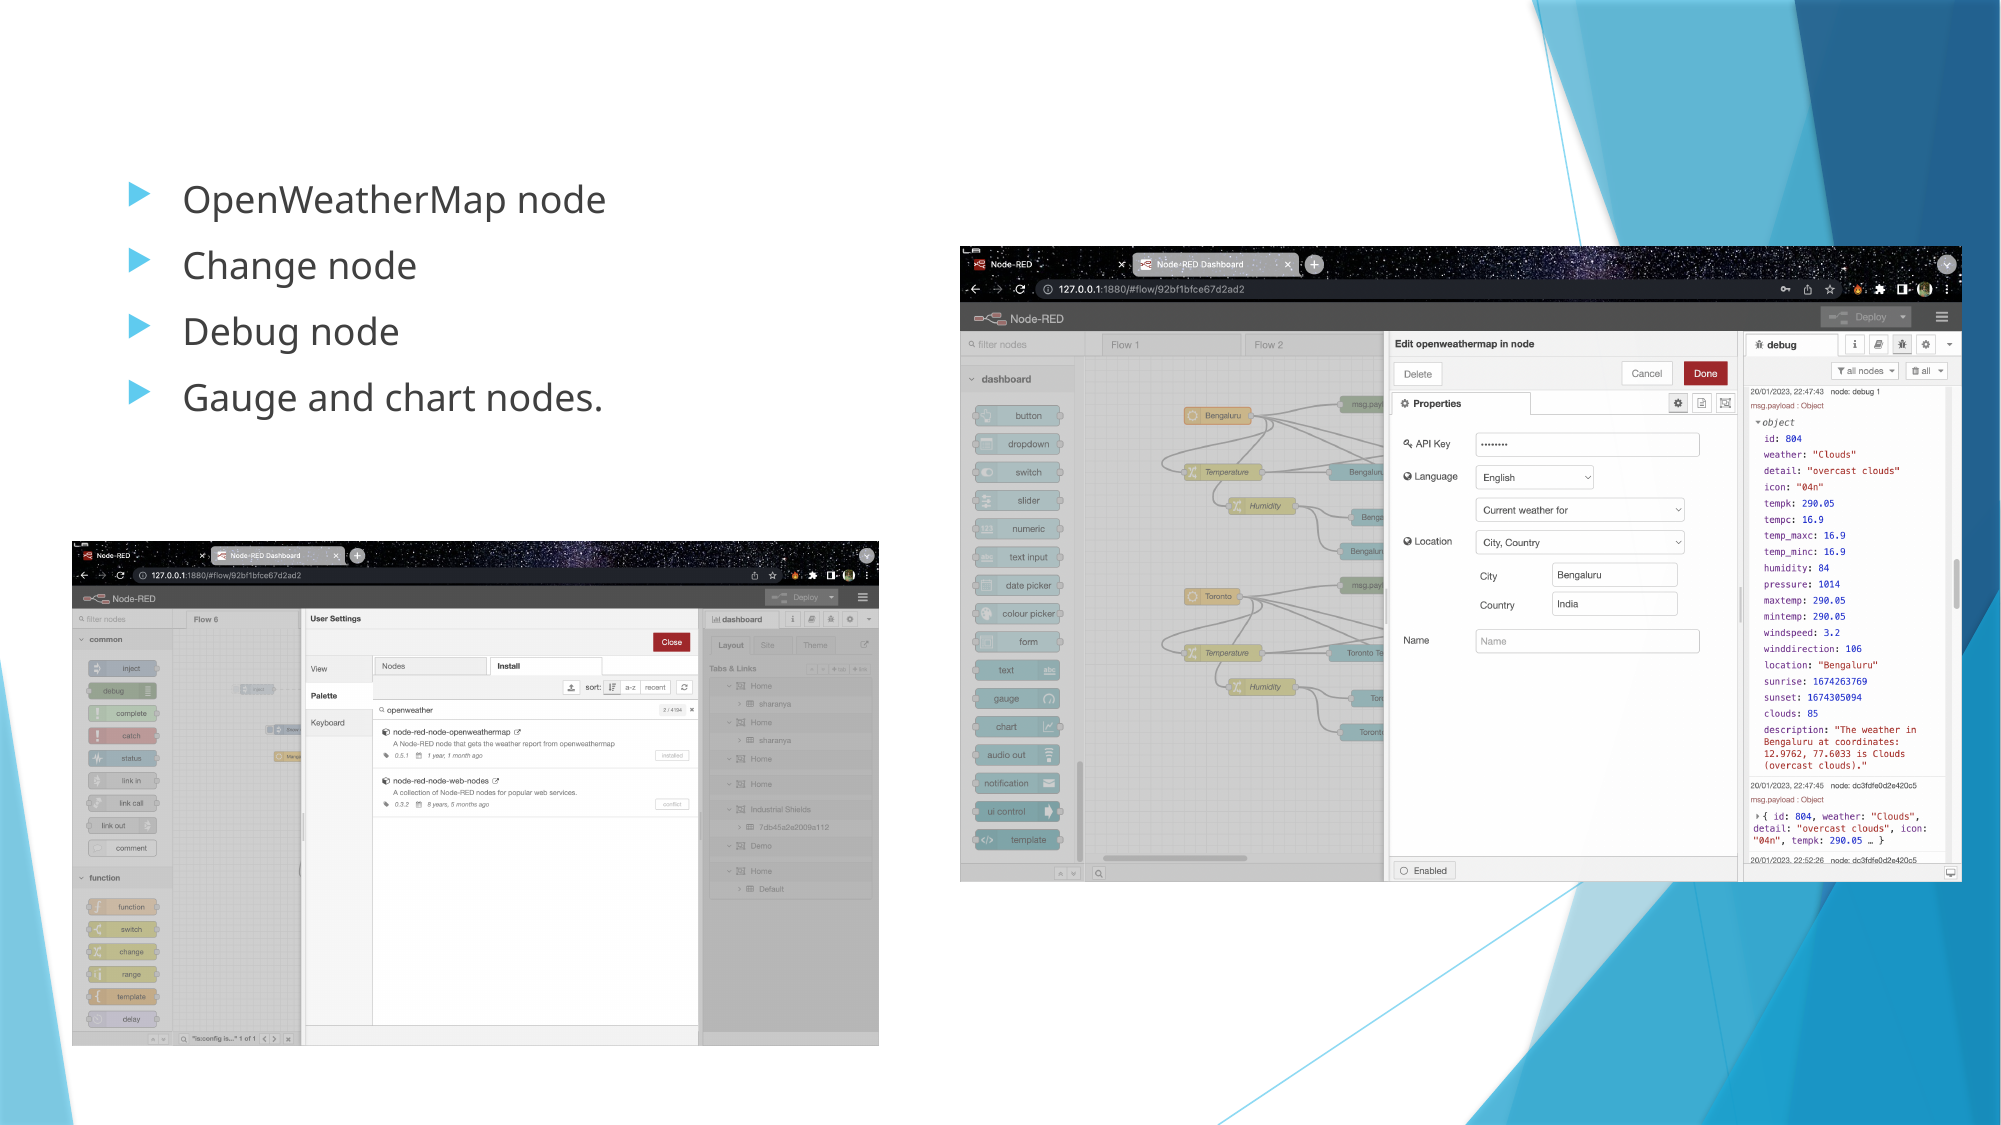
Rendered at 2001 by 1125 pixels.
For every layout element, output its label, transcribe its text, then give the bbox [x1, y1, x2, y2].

picture [72, 540, 880, 1046]
picture [960, 245, 1963, 882]
list OpenWeatherMap node Change node Debug node Gauge and chart nodes. [111, 168, 1880, 1079]
